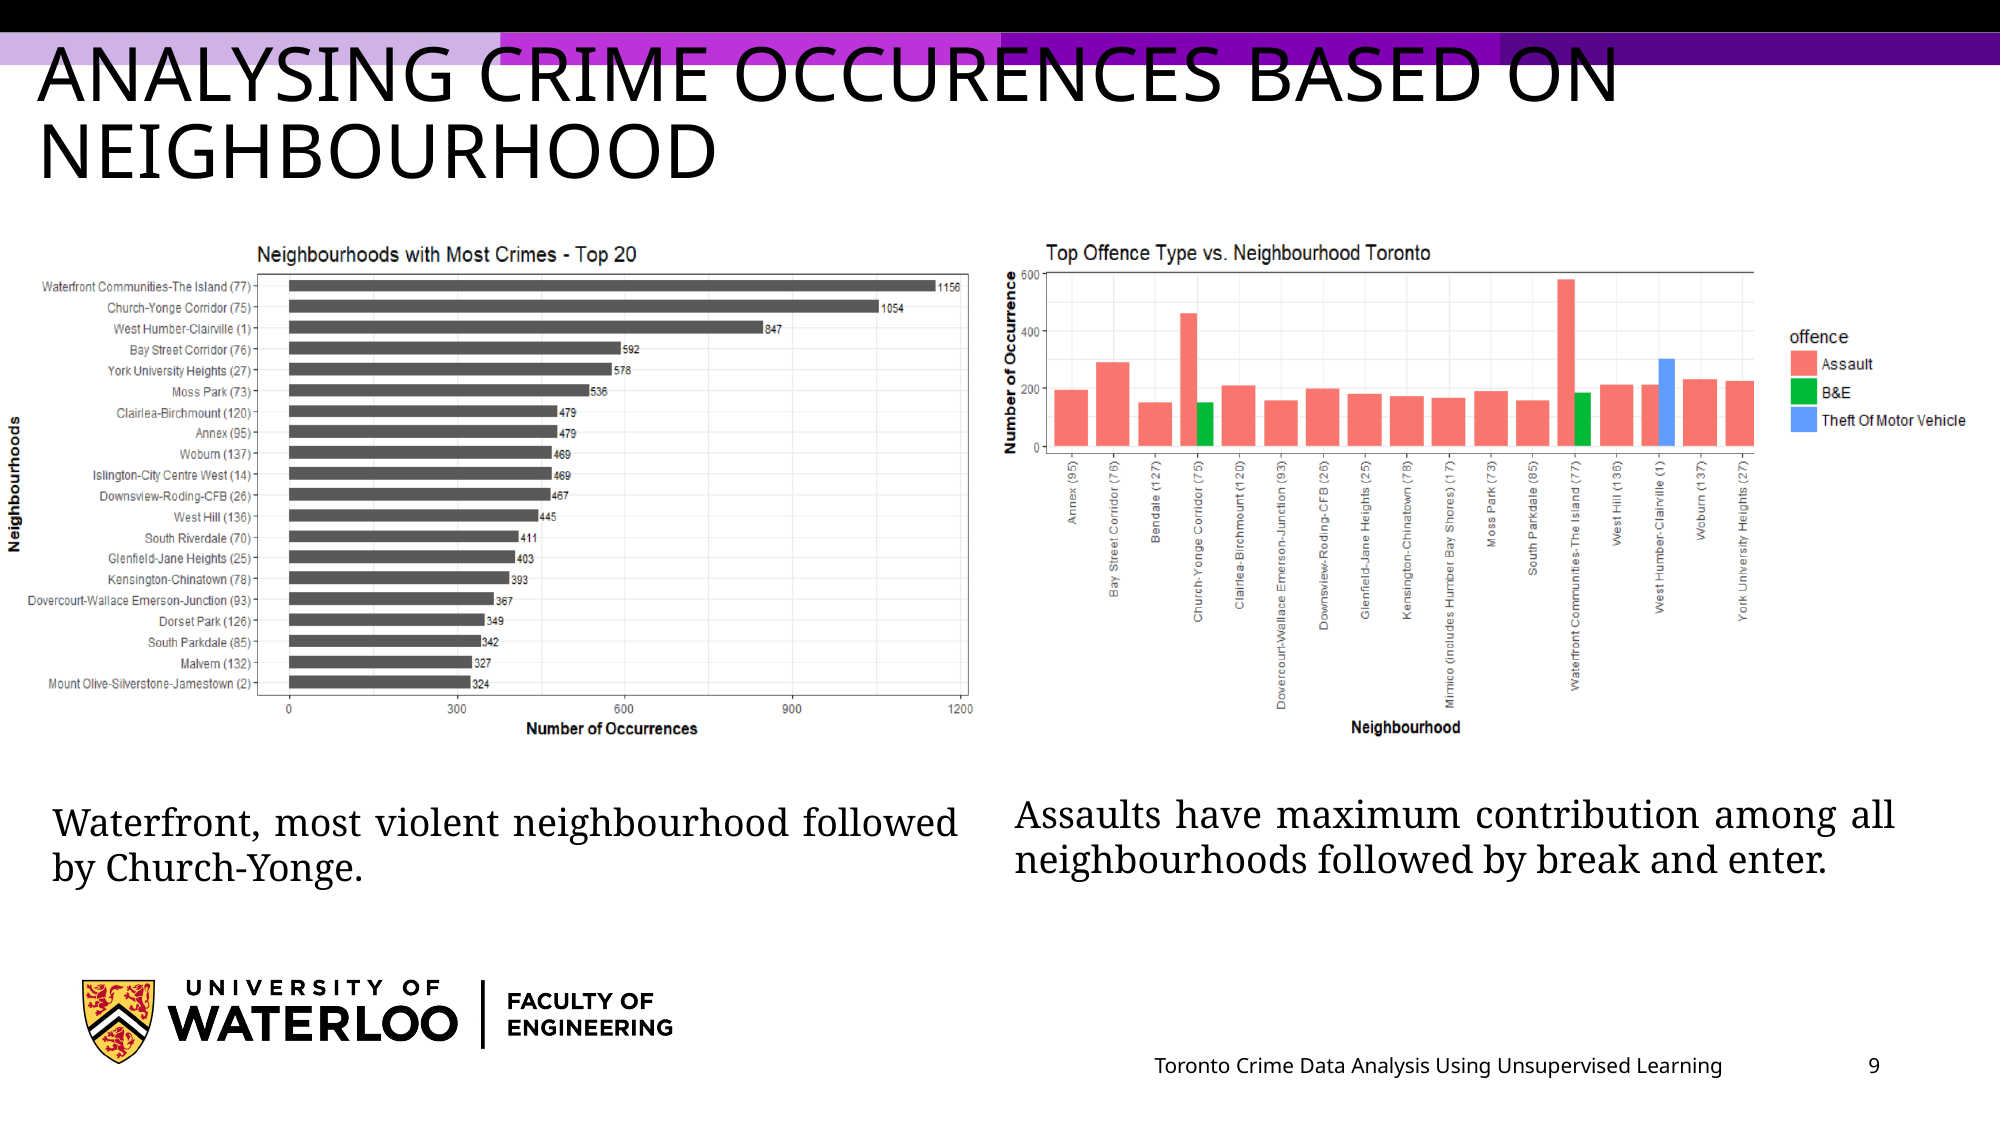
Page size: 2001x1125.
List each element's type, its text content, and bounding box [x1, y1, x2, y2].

picture [999, 237, 1754, 739]
picture [1775, 303, 1973, 471]
picture [0, 237, 975, 739]
footer Toronto Crime Data Analysis Using Unsupervised Learning [1086, 1046, 1791, 1088]
text_box Waterfront, most violent neighbourhood followed by Church-Yonge. [37, 791, 975, 897]
title ANALYSING CRIME OCCURENCES BASED ON NEIGHBOURHOOD [37, 91, 1912, 202]
text_box Assaults have maximum contribution among all neighbourhoods followed by break and enter. [999, 783, 1912, 889]
picture [1, 918, 751, 1125]
slide_number 9 [1828, 1046, 1920, 1088]
